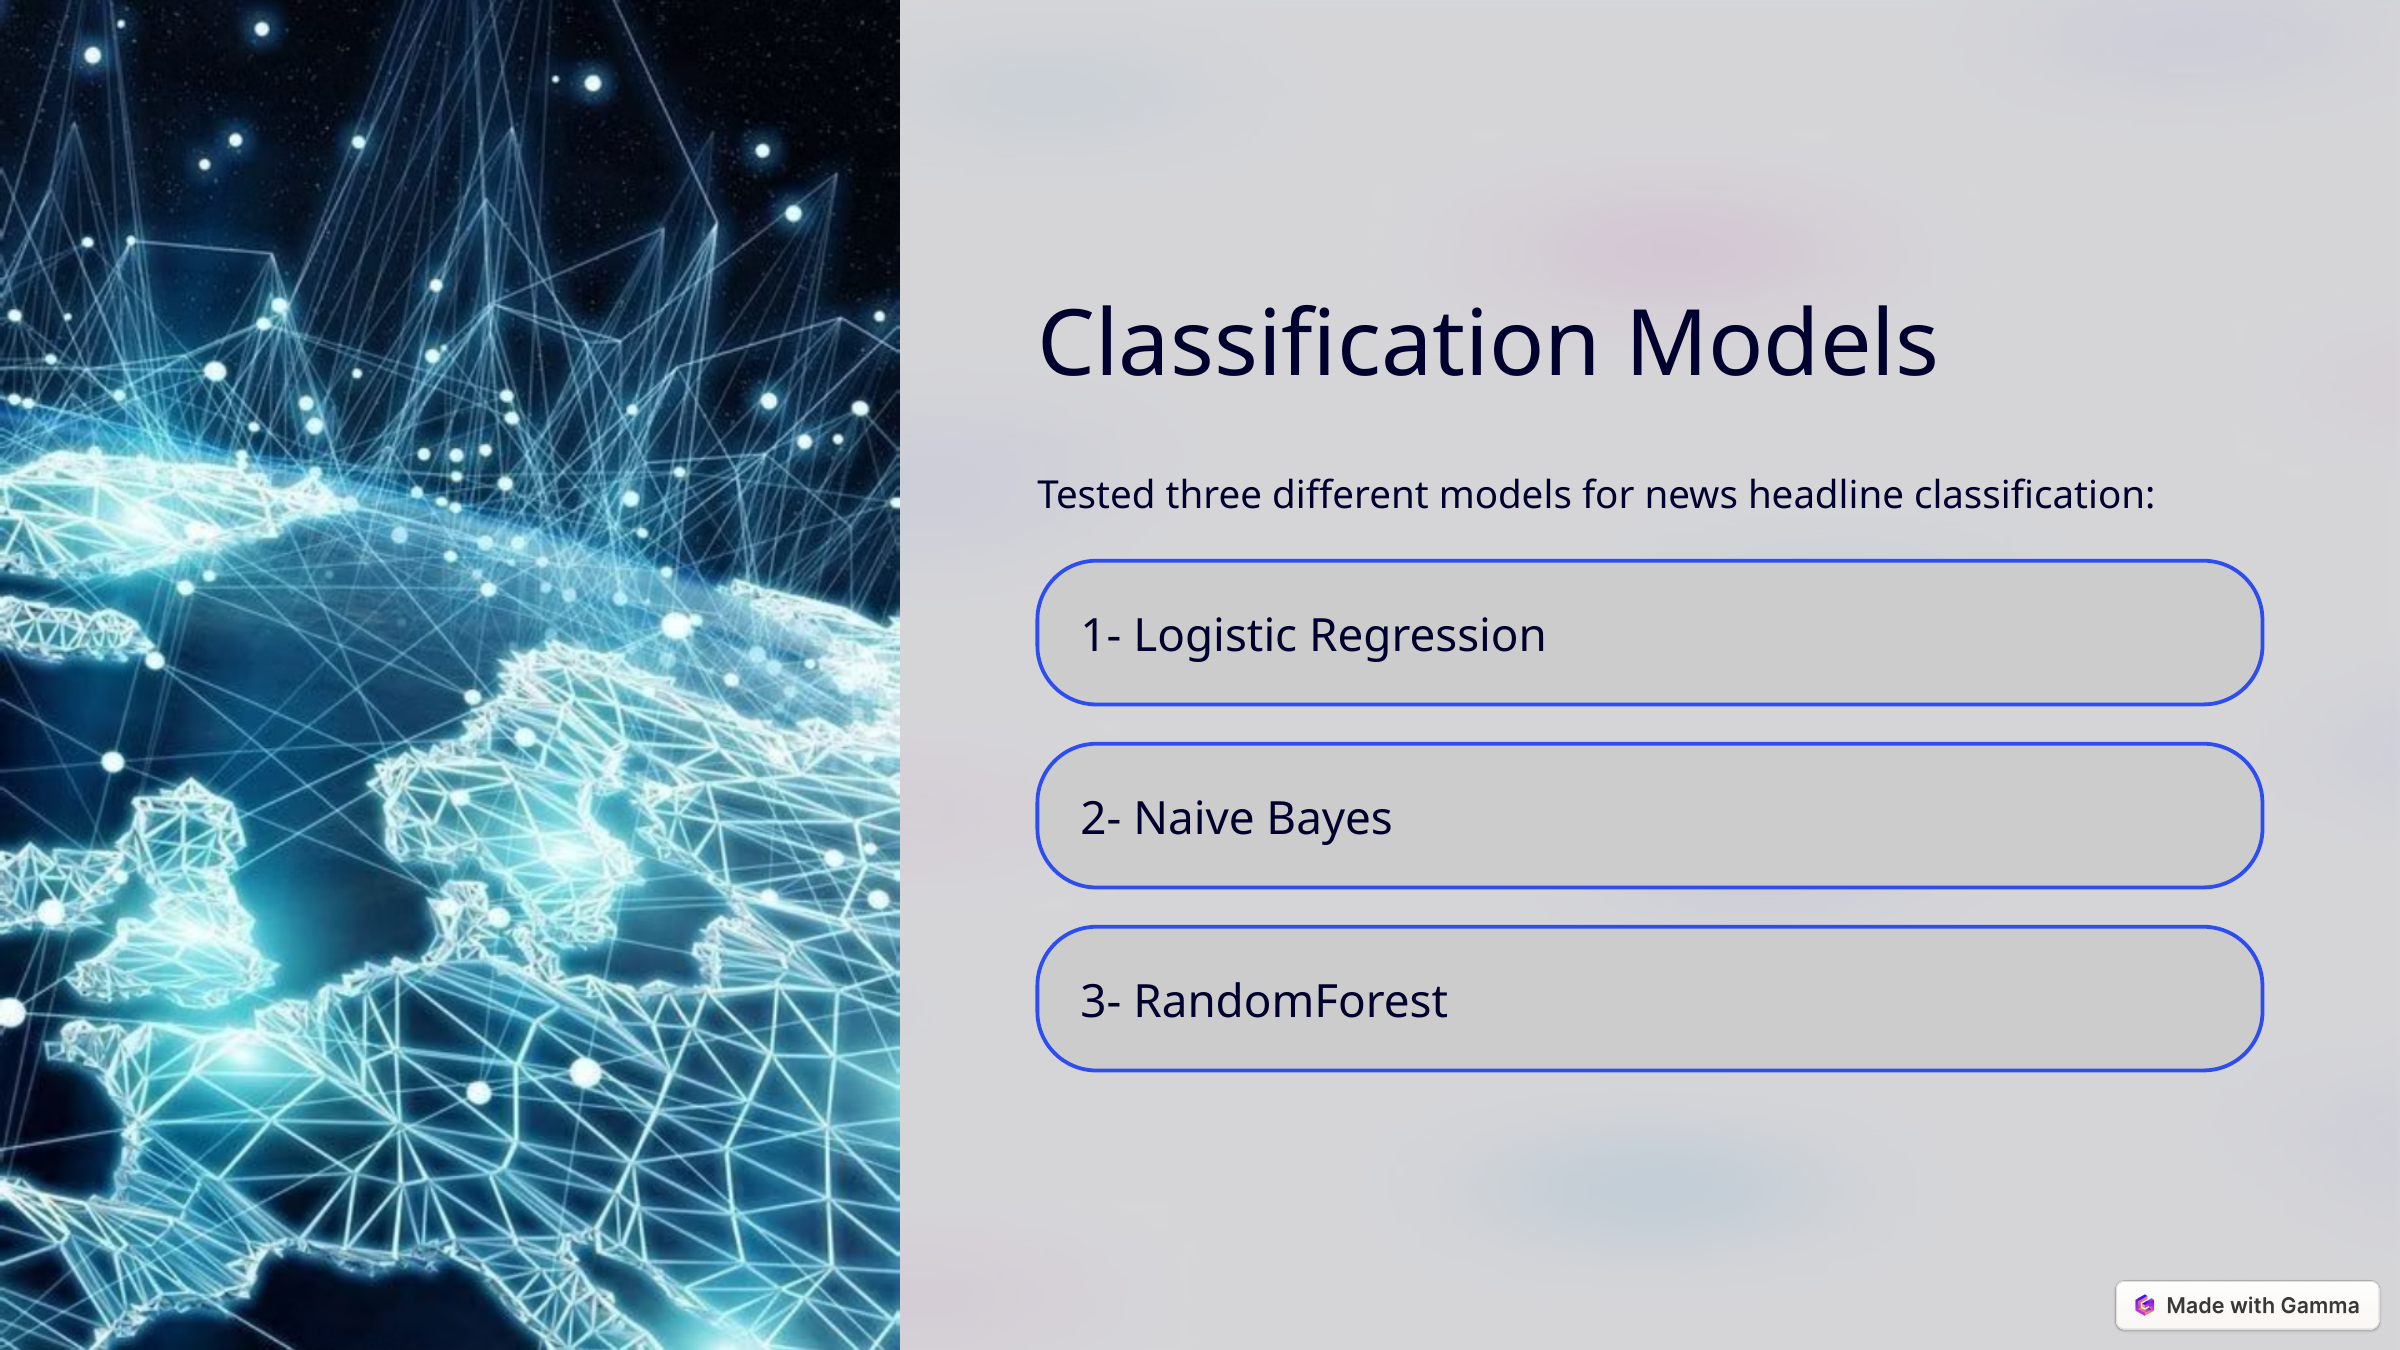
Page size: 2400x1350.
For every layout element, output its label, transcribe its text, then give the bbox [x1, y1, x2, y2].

text_box 1- Logistic Regression [1080, 603, 1548, 662]
text_box 2- Naive Bayes [1080, 786, 1543, 845]
picture [0, 0, 900, 1350]
text_box 3- RandomForest [1080, 969, 1543, 1028]
text_box Classification Models [1037, 279, 1962, 395]
text_box [1037, 560, 2263, 705]
text_box [1037, 926, 2263, 1071]
picture [2106, 1271, 2389, 1339]
text_box [1037, 743, 2263, 888]
text_box Tested three different models for news headline classification: [1037, 453, 2263, 517]
